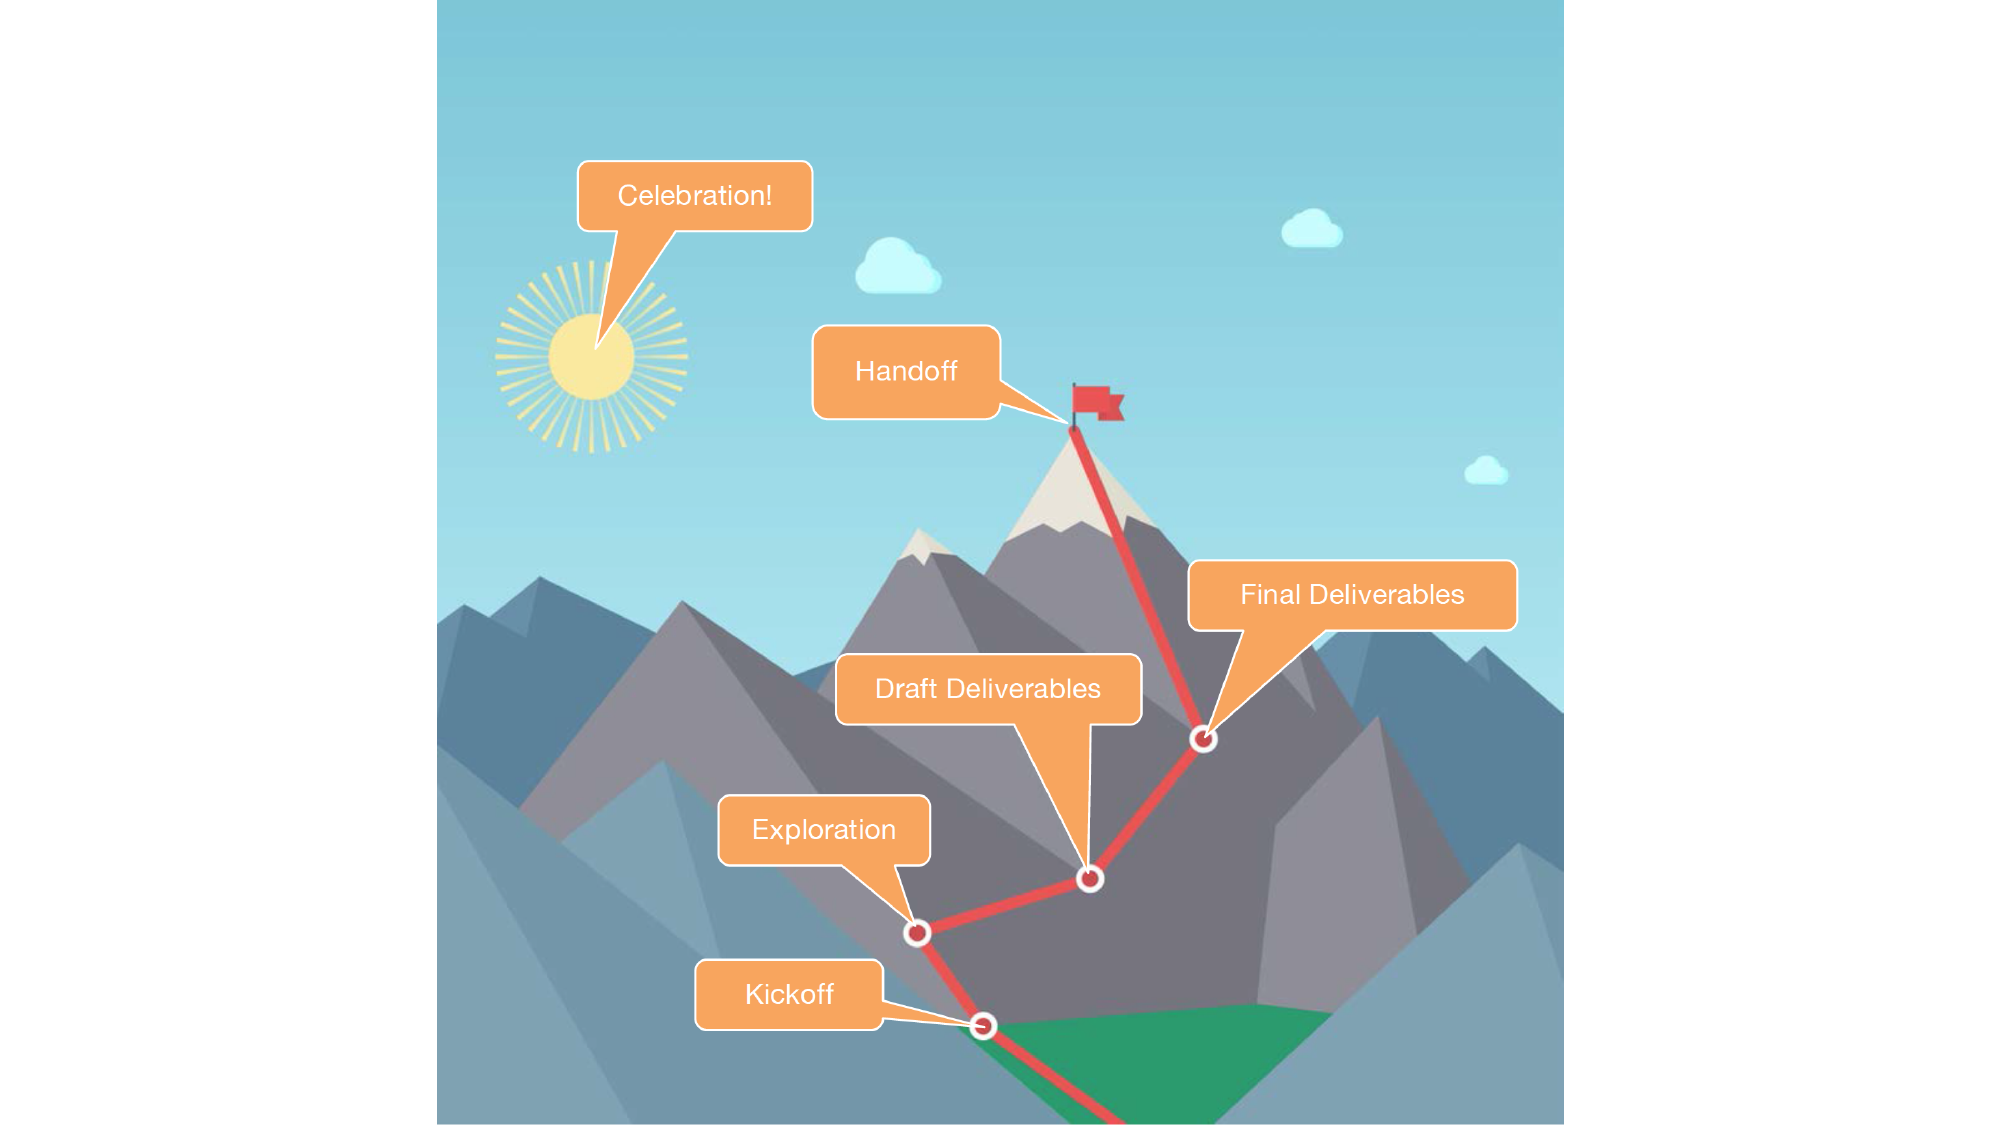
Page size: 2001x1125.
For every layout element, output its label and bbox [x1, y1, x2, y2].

picture [435, 0, 1564, 1125]
